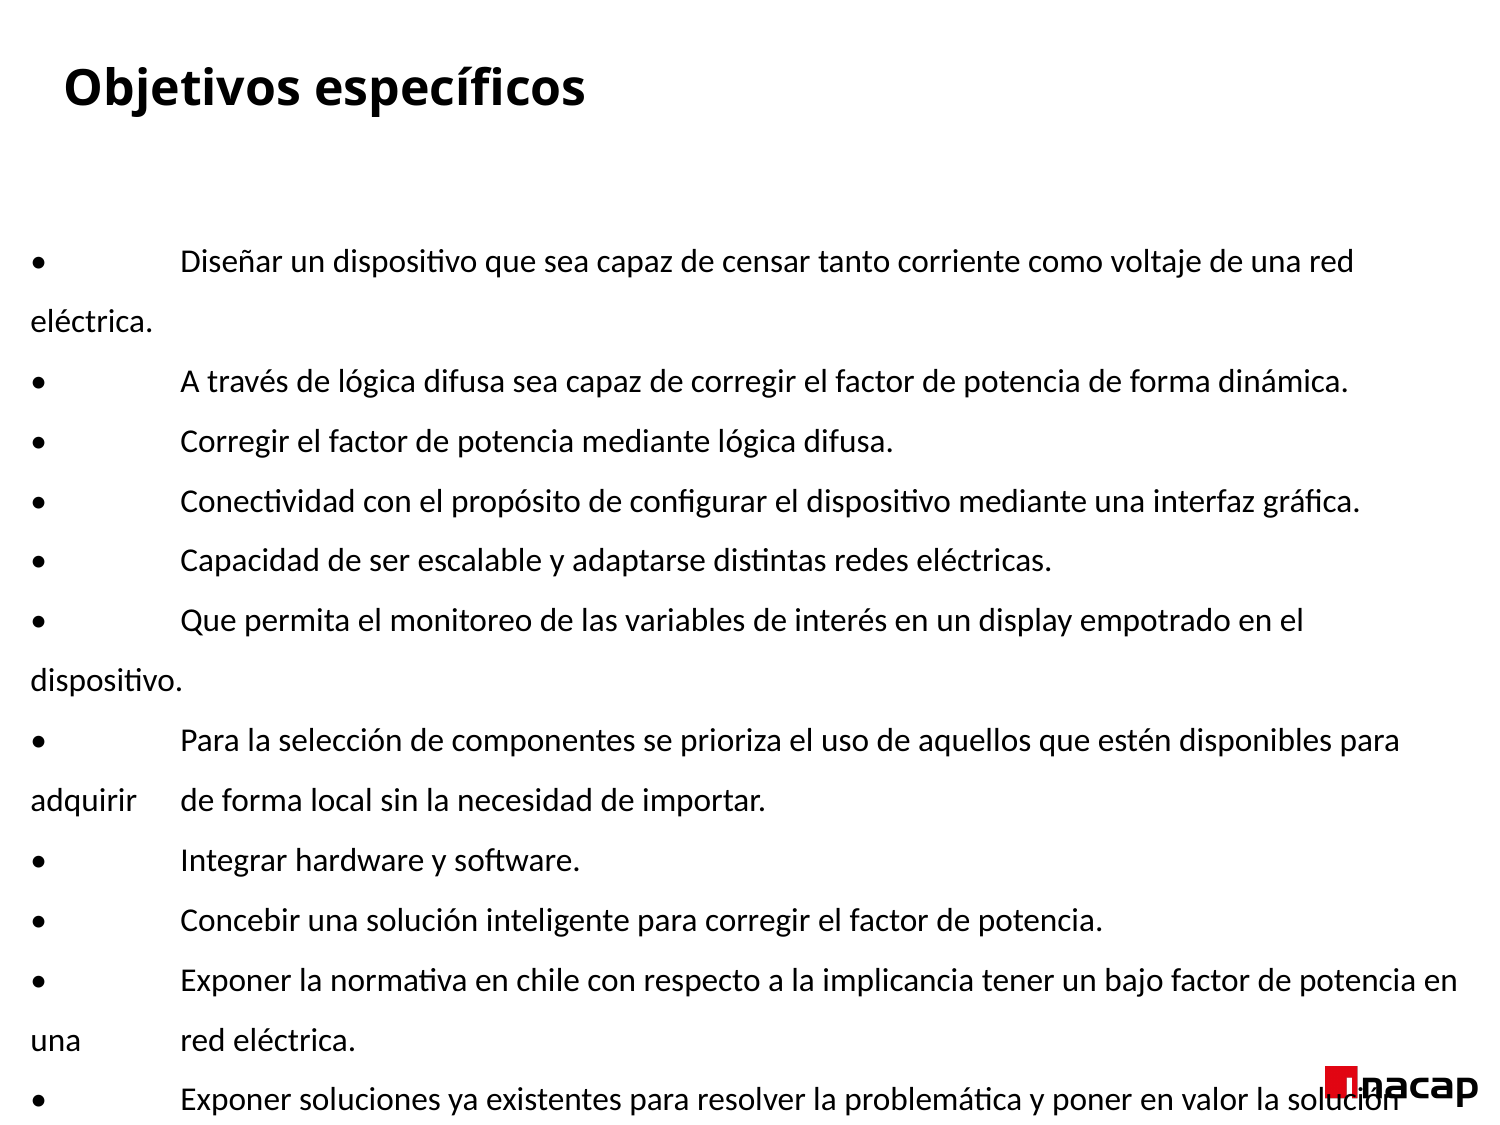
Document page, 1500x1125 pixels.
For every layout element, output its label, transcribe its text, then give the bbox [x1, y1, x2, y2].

text_box • Diseñar un dispositivo que sea capaz de censar tanto corriente como voltaje de una red eléctrica. • A través de lógica difusa sea capaz de corregir el factor de potencia de forma dinámica. • Corregir el factor de potencia mediante lógica difusa. • Conectividad con el propósito de configurar el dispositivo mediante una interfaz gráfica. • Capacidad de ser escalable y adaptarse distintas redes eléctricas. • Que permita el monitoreo de las variables de interés en un display empotrado en el dispositivo. • Para la selección de componentes se prioriza el uso de aquellos que estén disponibles para adquirir de forma local sin la necesidad de importar. • Integrar hardware y software. • Concebir una solución inteligente para corregir el factor de potencia. • Exponer la normativa en chile con respecto a la implicancia tener un bajo factor de potencia en una red eléctrica. • Exponer soluciones ya existentes para resolver la problemática y poner en valor la solución ofrecida con respecto a las ya existentes. [15, 171, 1478, 1125]
picture [1325, 1065, 1478, 1108]
title Objetivos específicos [48, 29, 1324, 142]
